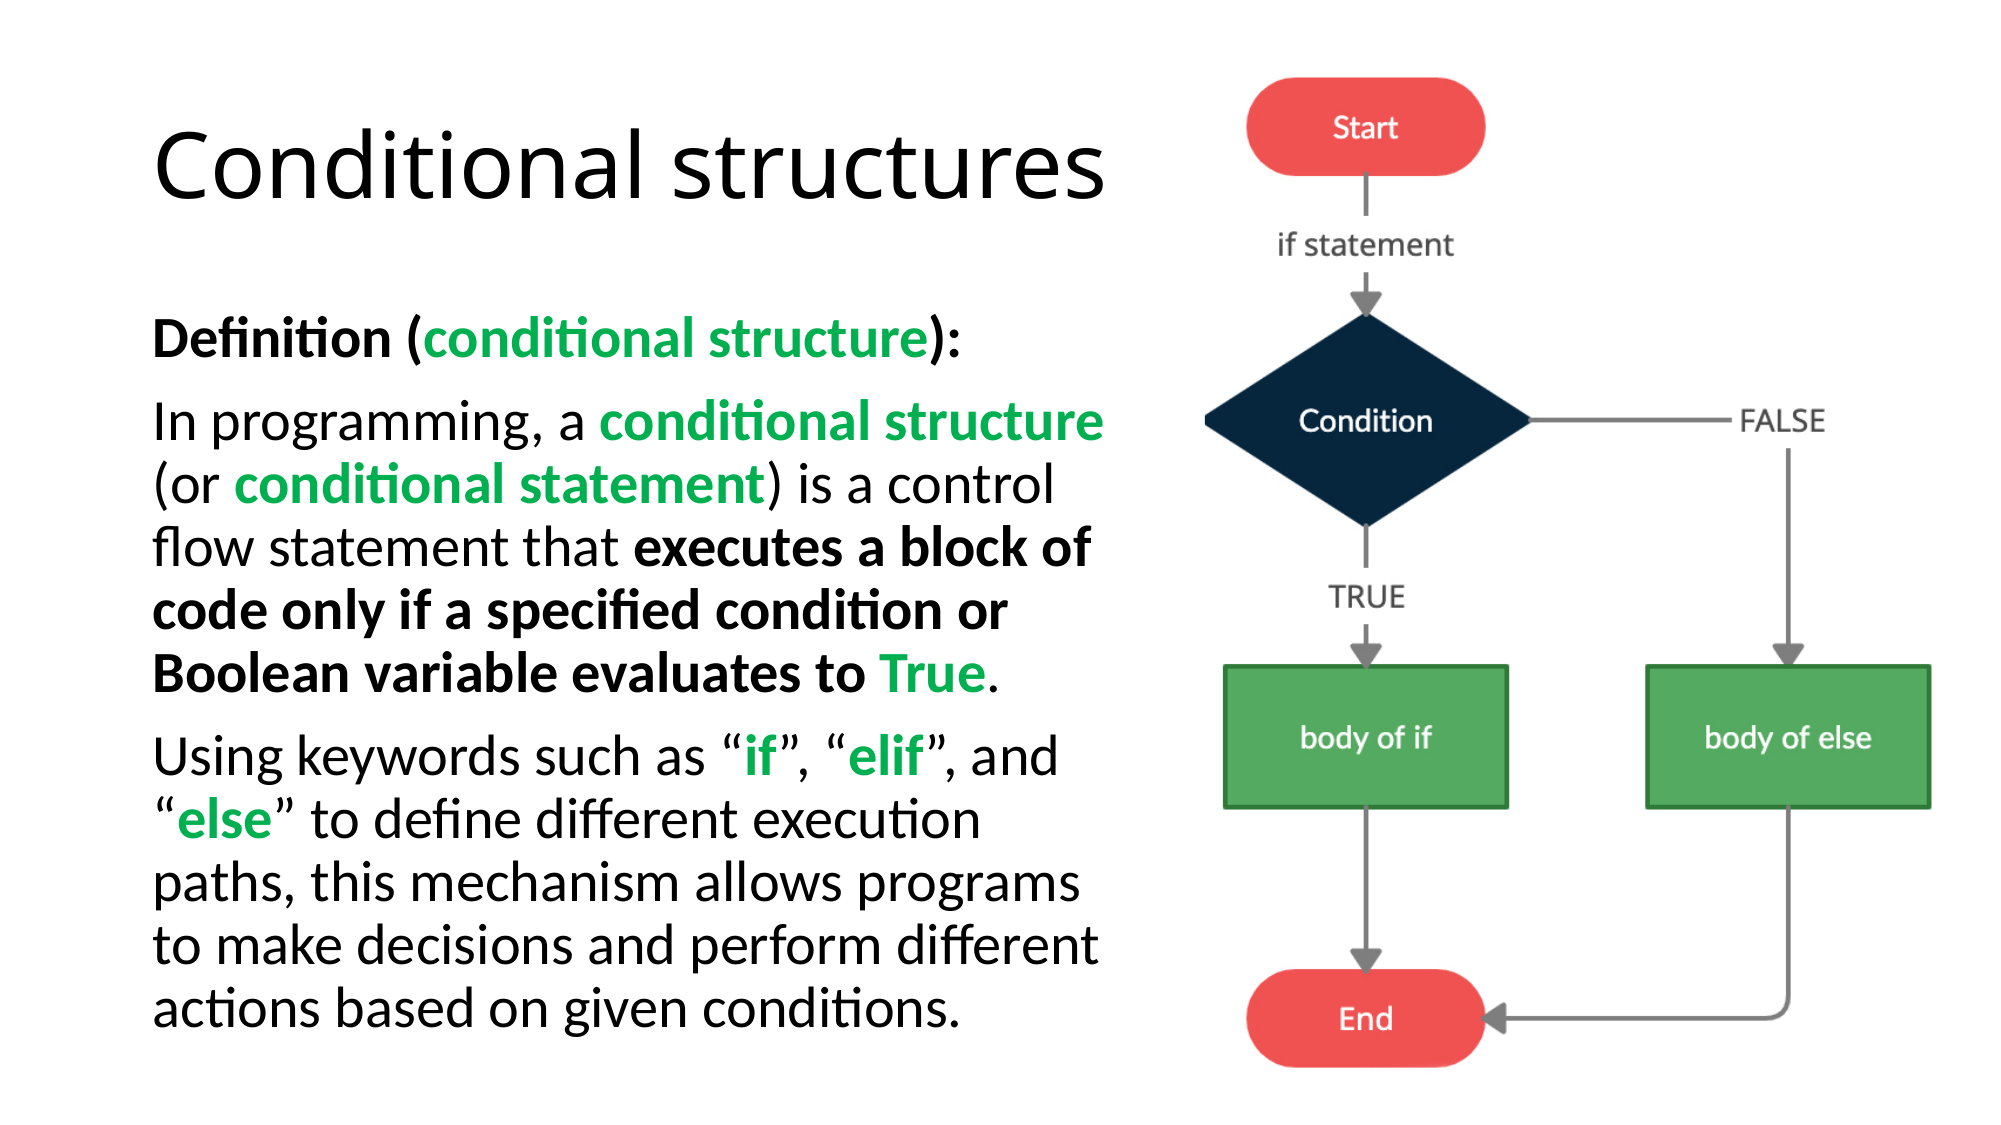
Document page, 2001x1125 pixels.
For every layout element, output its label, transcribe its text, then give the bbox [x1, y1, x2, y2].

title Conditional structures [137, 59, 1204, 278]
picture [1204, 59, 1959, 1105]
list Definition (conditional structure): In programming, a conditional structure (or conditional statement) is a control flow statement that executes a block of code only if a specified condition or Boolean variable evaluates to True. Using keywords such as “if”, “elif”, and “else” to define different execution paths, this mechanism allows programs to make decisions and perform different actions based on given conditions. [137, 299, 1129, 1125]
